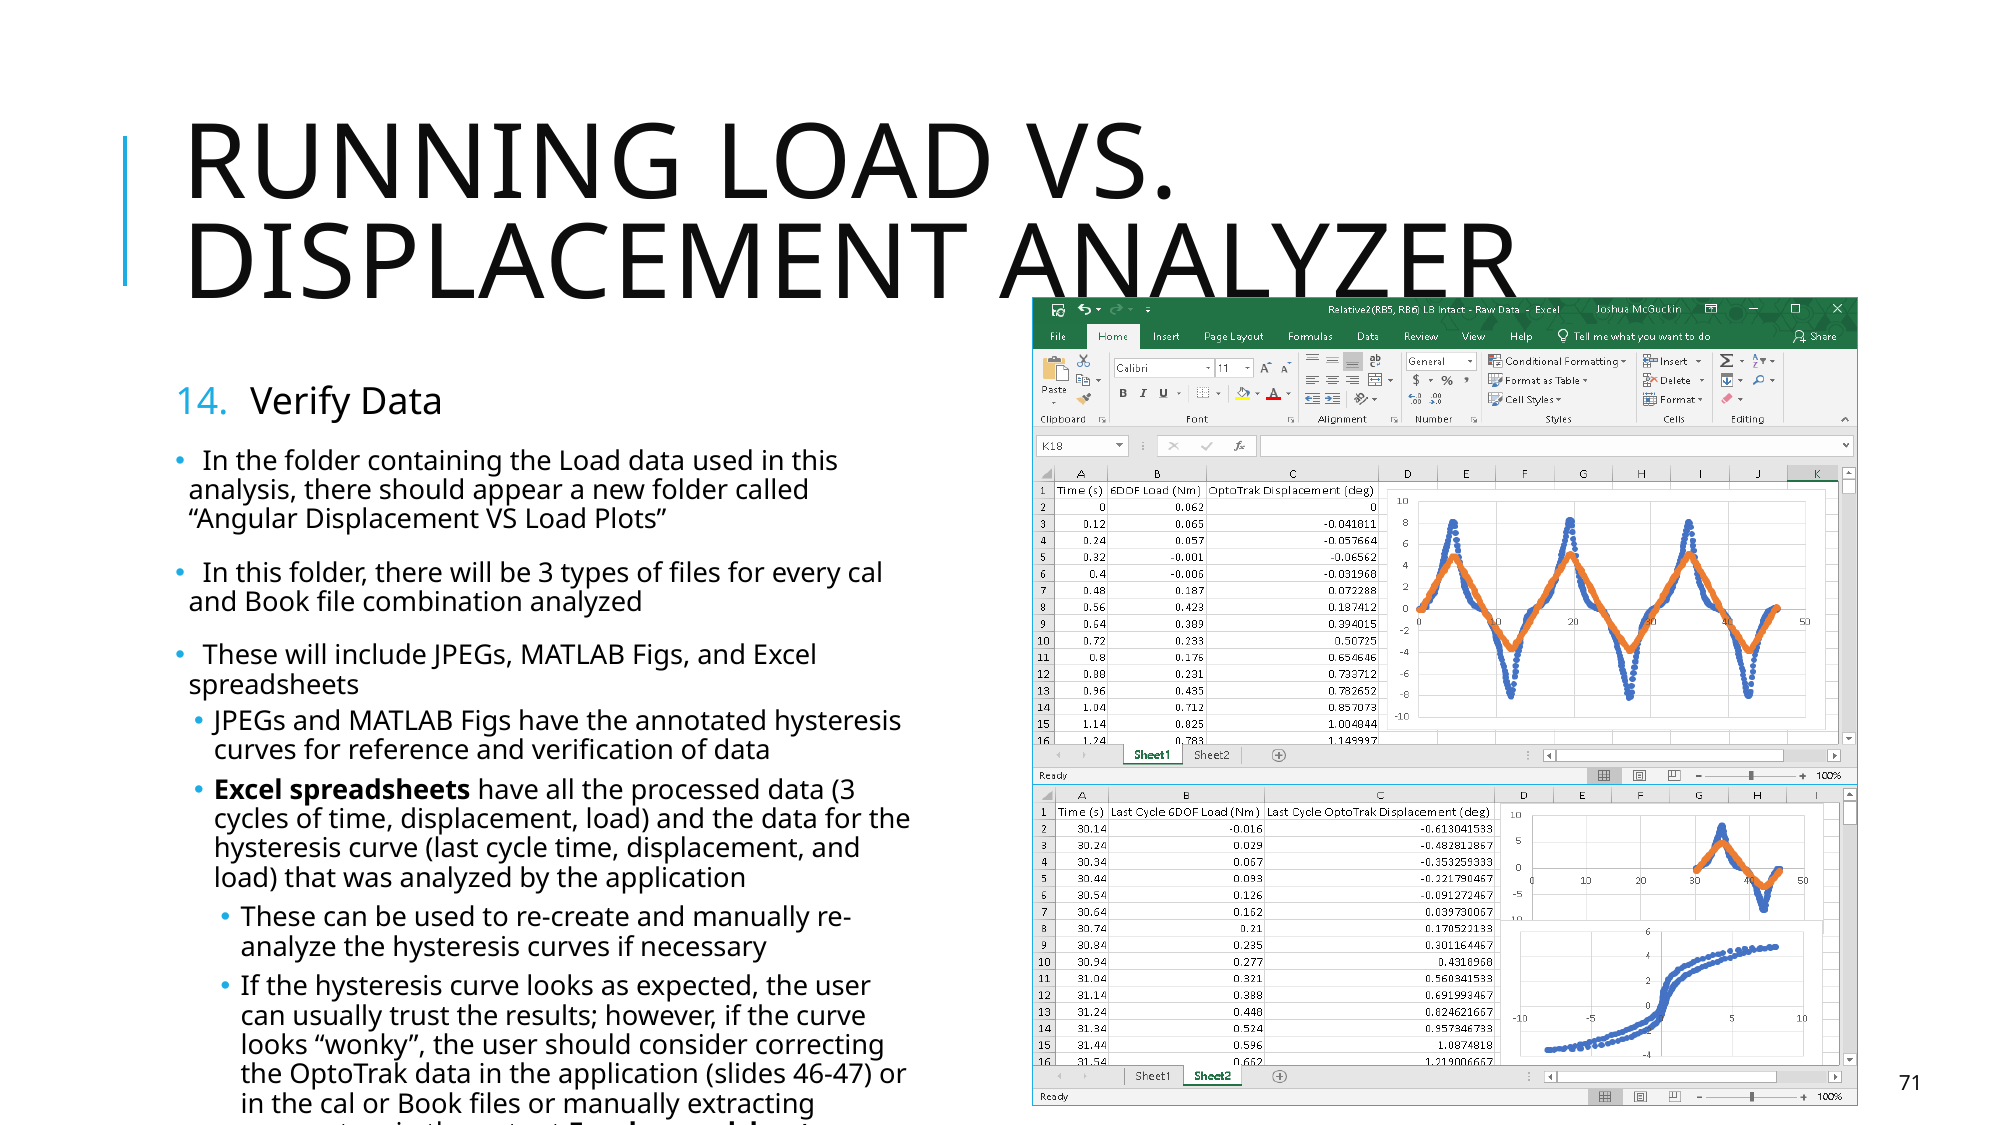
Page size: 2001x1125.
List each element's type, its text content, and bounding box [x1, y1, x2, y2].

slide_number 71 [1862, 1061, 1938, 1107]
picture [1032, 297, 1858, 1107]
title Running Load vs. Displacement analyzer [168, 96, 1763, 342]
list Verify Data In the folder containing the Load data used in this analysis, there should appear a new folder called “Angular Displacement VS Load Plots” In this folder, there will be 3 types of files for every cal and Book file combination analyzed These will include JPEGs, MATLAB Figs, and Excel spreadsheets JPEGs and MATLAB Figs have the annotated hysteresis curves for reference and verification of data Excel spreadsheets have all the processed data (3 cycles of time, displacement, load) and the data for the hysteresis curve (last cycle time, displacement, and load) that was analyzed by the application These can be used to re-create and manually re-analyze the hysteresis curves if necessary If the hysteresis curve looks as expected, the user can usually trust the results; however, if the curve looks “wonky”, the user should consider correcting the OptoTrak data in the application (slides 46-47) or in the cal or Book files or manually extracting parameters in the output Excel spreadsheets [168, 375, 926, 1125]
